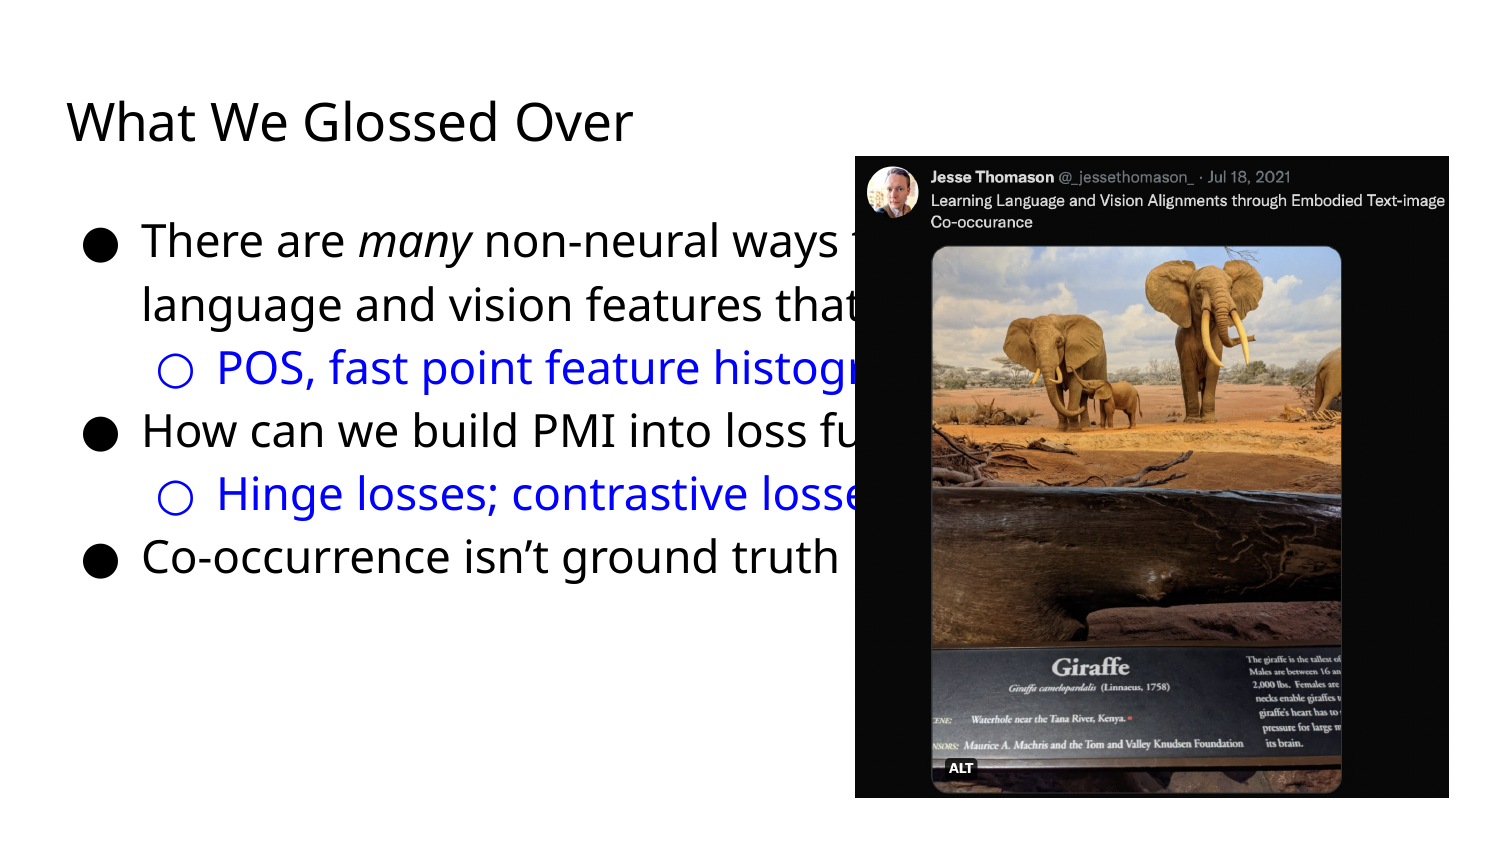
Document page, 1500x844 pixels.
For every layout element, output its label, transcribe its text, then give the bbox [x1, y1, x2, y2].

title What We Glossed Over [51, 72, 1449, 167]
picture [854, 155, 1450, 799]
list There are many non-neural ways to extract powerful language and vision features that span decades of work POS, fast point feature histograms, lemmatization, … How can we build PMI into loss functions for ML? Hinge losses; contrastive losses Co-occurrence isn’t ground truth [51, 189, 849, 750]
